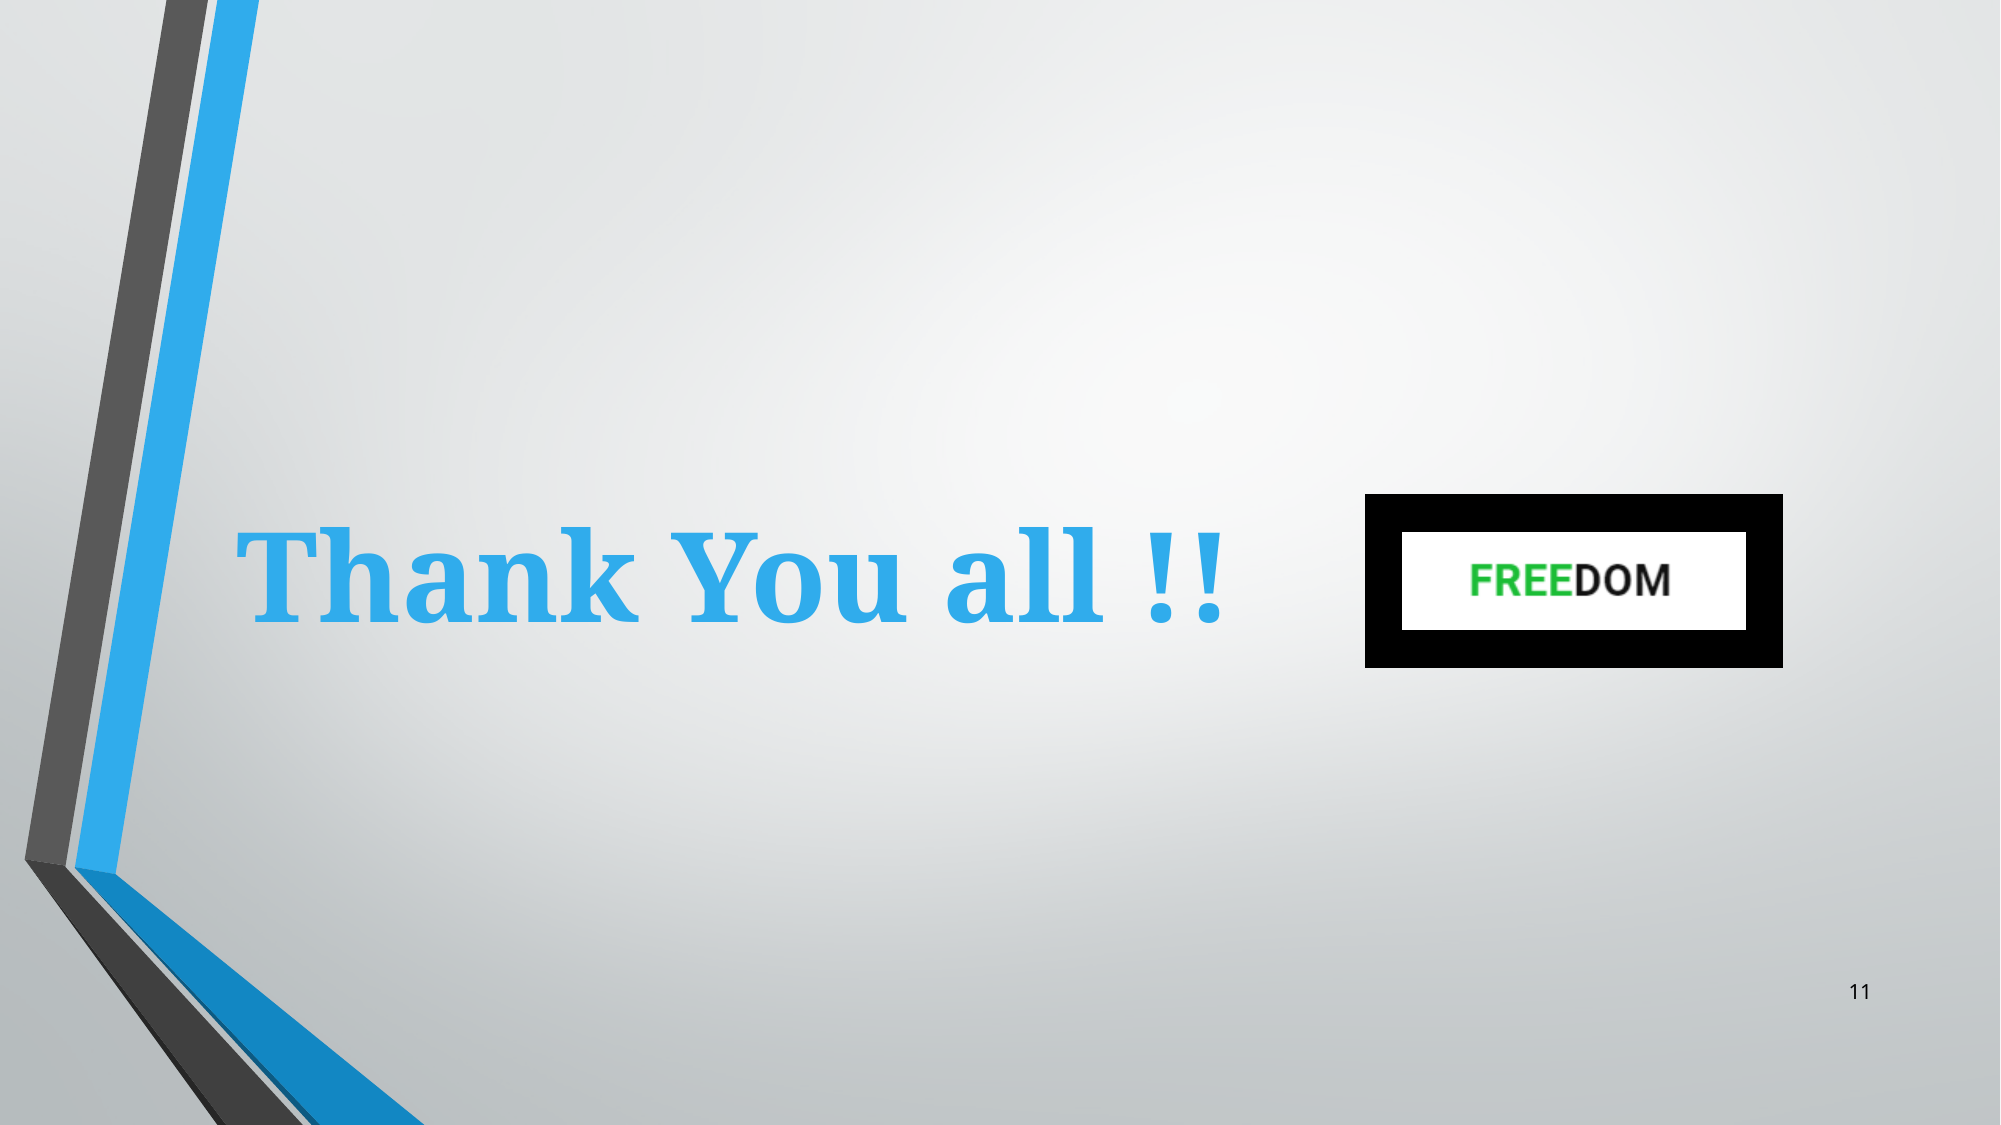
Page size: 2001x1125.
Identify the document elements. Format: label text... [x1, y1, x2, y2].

slide_number 11 [1796, 962, 1887, 1023]
picture [1401, 531, 1746, 631]
title Thank You all !! [221, 508, 1797, 753]
